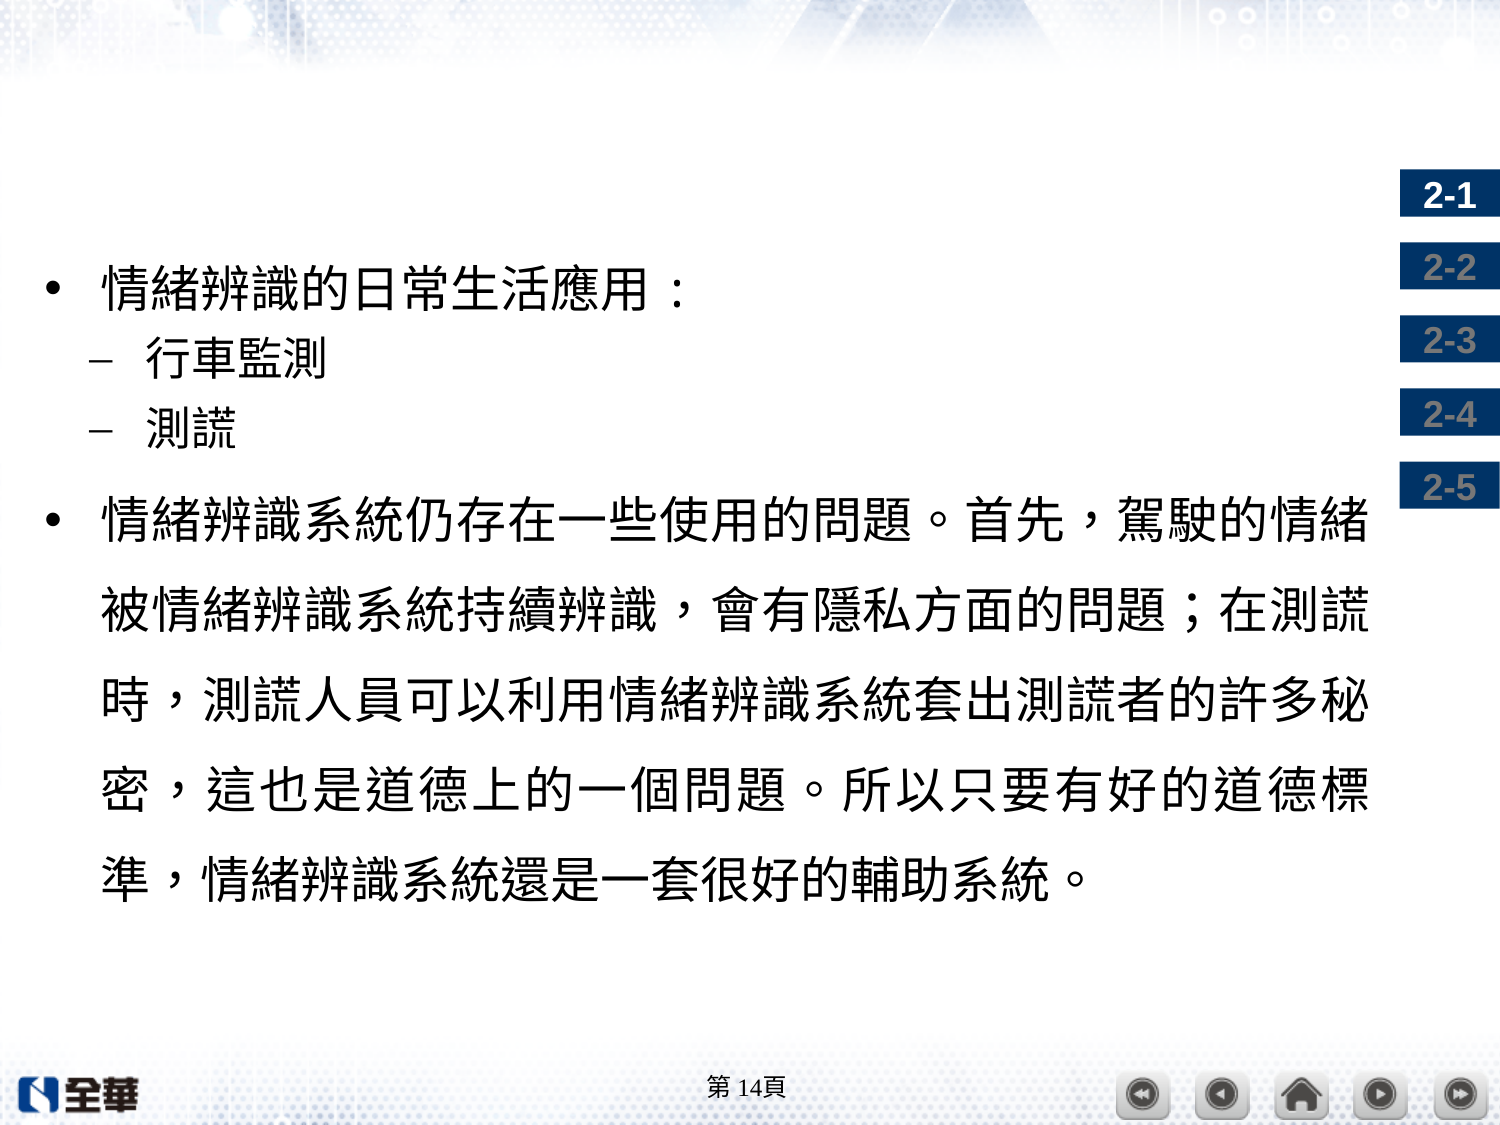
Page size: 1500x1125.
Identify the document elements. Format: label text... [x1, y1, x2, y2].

picture [0, 0, 1500, 1125]
list 情緒辨識的日常生活應用: 行車監測 測謊 情緒辨識系統仍存在一些使用的問題。首先，駕駛的情緒被情緒辨識系統持續辨識，會有隱私方面的問題；在測謊時，測謊人員可以利用情緒辨識系統套出測謊者的許多秘密，這也是道德上的一個問題。所以只要有好的道德標準，情緒辨識系統還是一套很好的輔助系統。 [29, 219, 1386, 1048]
